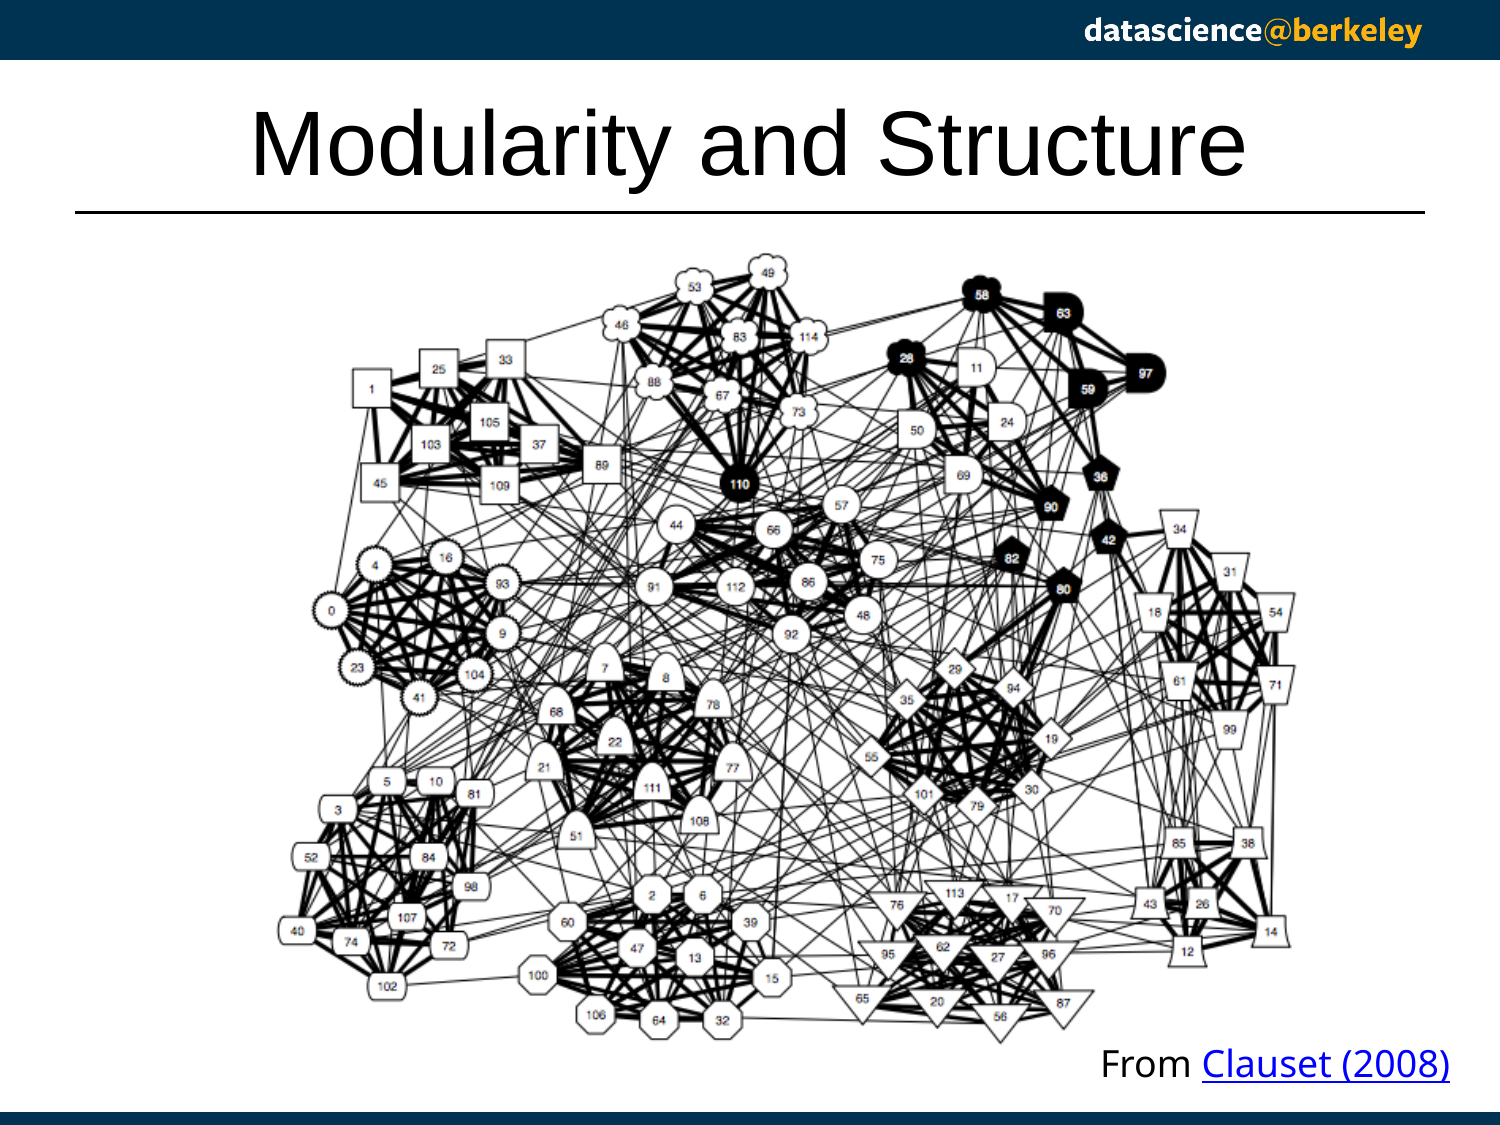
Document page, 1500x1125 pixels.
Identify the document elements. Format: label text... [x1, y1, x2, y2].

text_box From Clauset (2008) [1085, 1032, 1466, 1099]
picture [237, 229, 1336, 1057]
picture [1079, 10, 1431, 52]
title Modularity and Structure [75, 45, 1425, 233]
